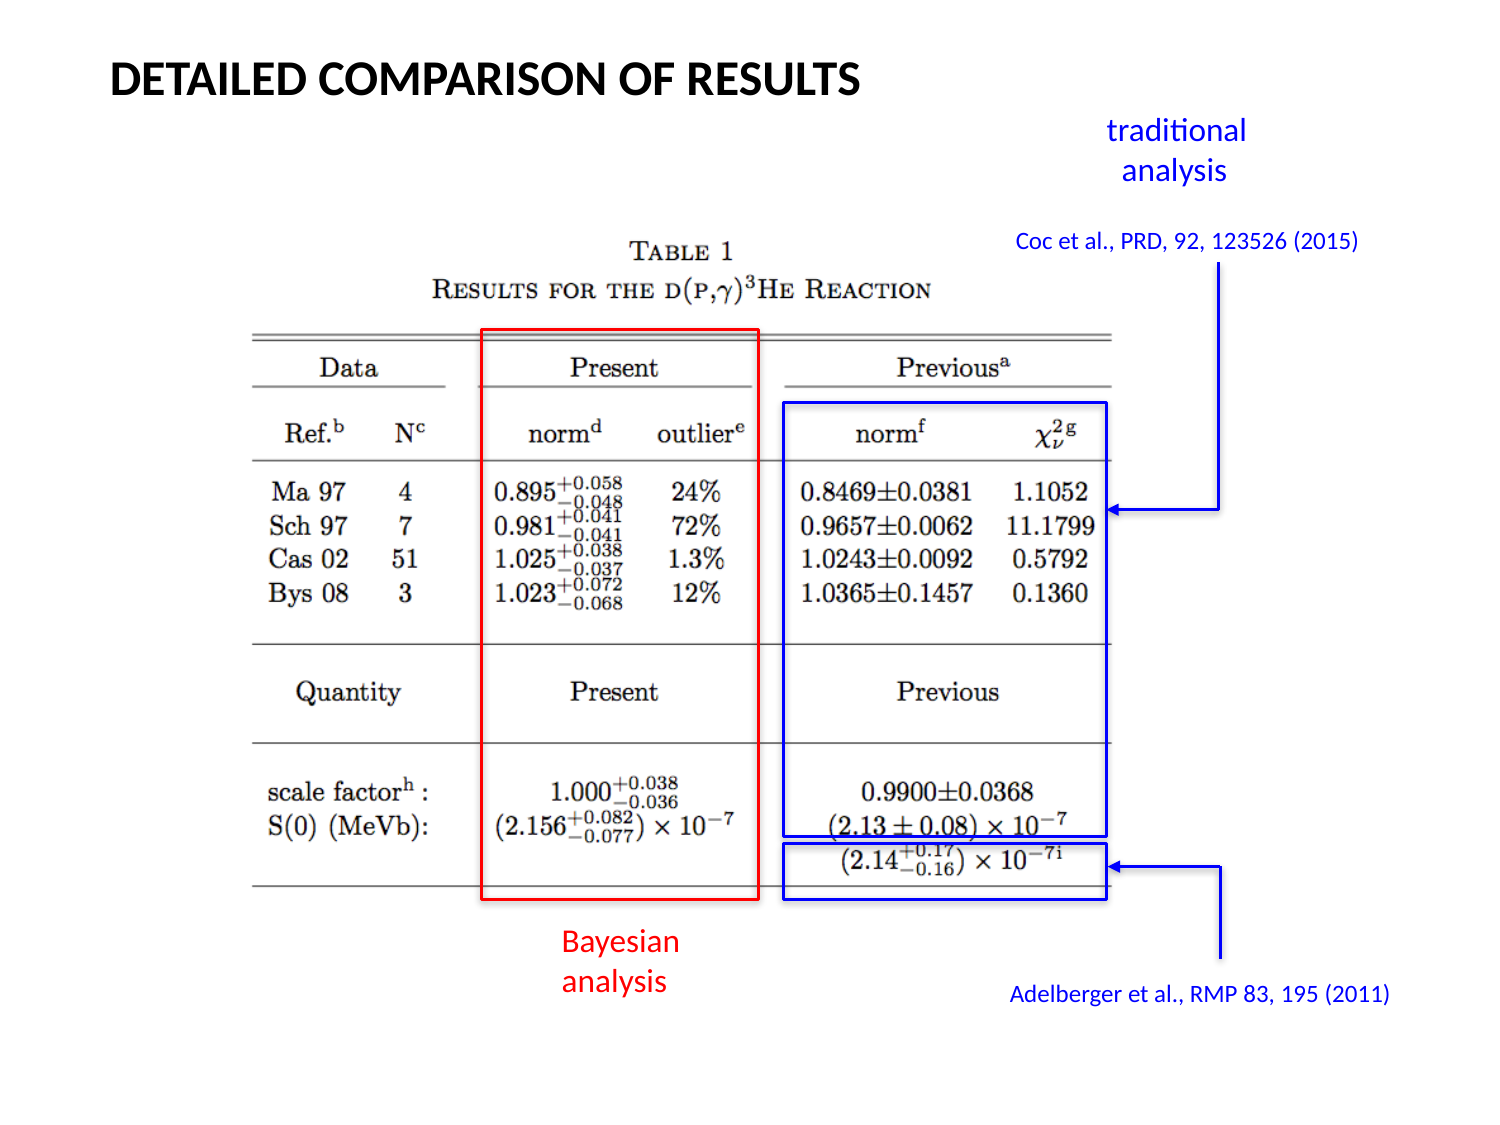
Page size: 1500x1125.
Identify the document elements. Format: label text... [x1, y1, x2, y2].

text_box traditional analysis [1091, 101, 1263, 196]
text_box Adelberger et al., RMP 83, 195 (2011) [995, 969, 1413, 1015]
text_box Coc et al., PRD, 92, 123526 (2015) [1168, 217, 1381, 262]
picture [184, 196, 1165, 921]
text_box Bayesian analysis [546, 930, 696, 1007]
text_box DETAILED COMPARISON OF RESULTS [95, 37, 877, 113]
